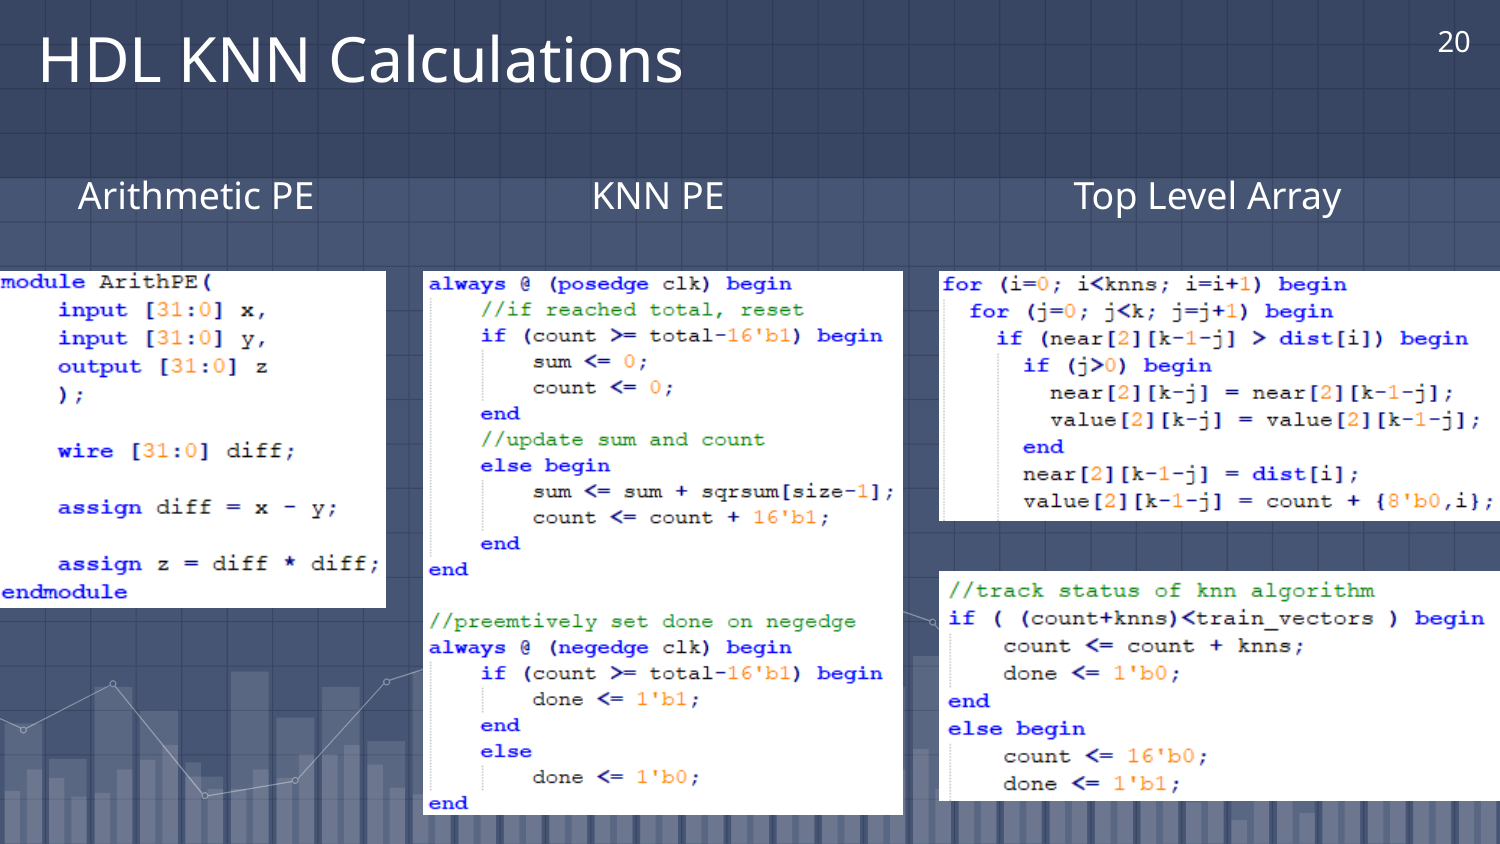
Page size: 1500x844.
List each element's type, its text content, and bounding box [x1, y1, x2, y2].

picture [422, 271, 903, 815]
title HDL KNN Calculations [22, 21, 1500, 110]
picture [939, 271, 1500, 521]
slide_number ‹#› [1408, 0, 1500, 88]
list KNN PE [475, 150, 841, 240]
picture [0, 271, 387, 608]
picture [939, 570, 1500, 801]
list Arithmetic PE [10, 150, 383, 240]
list Top Level Array [1049, 150, 1366, 240]
